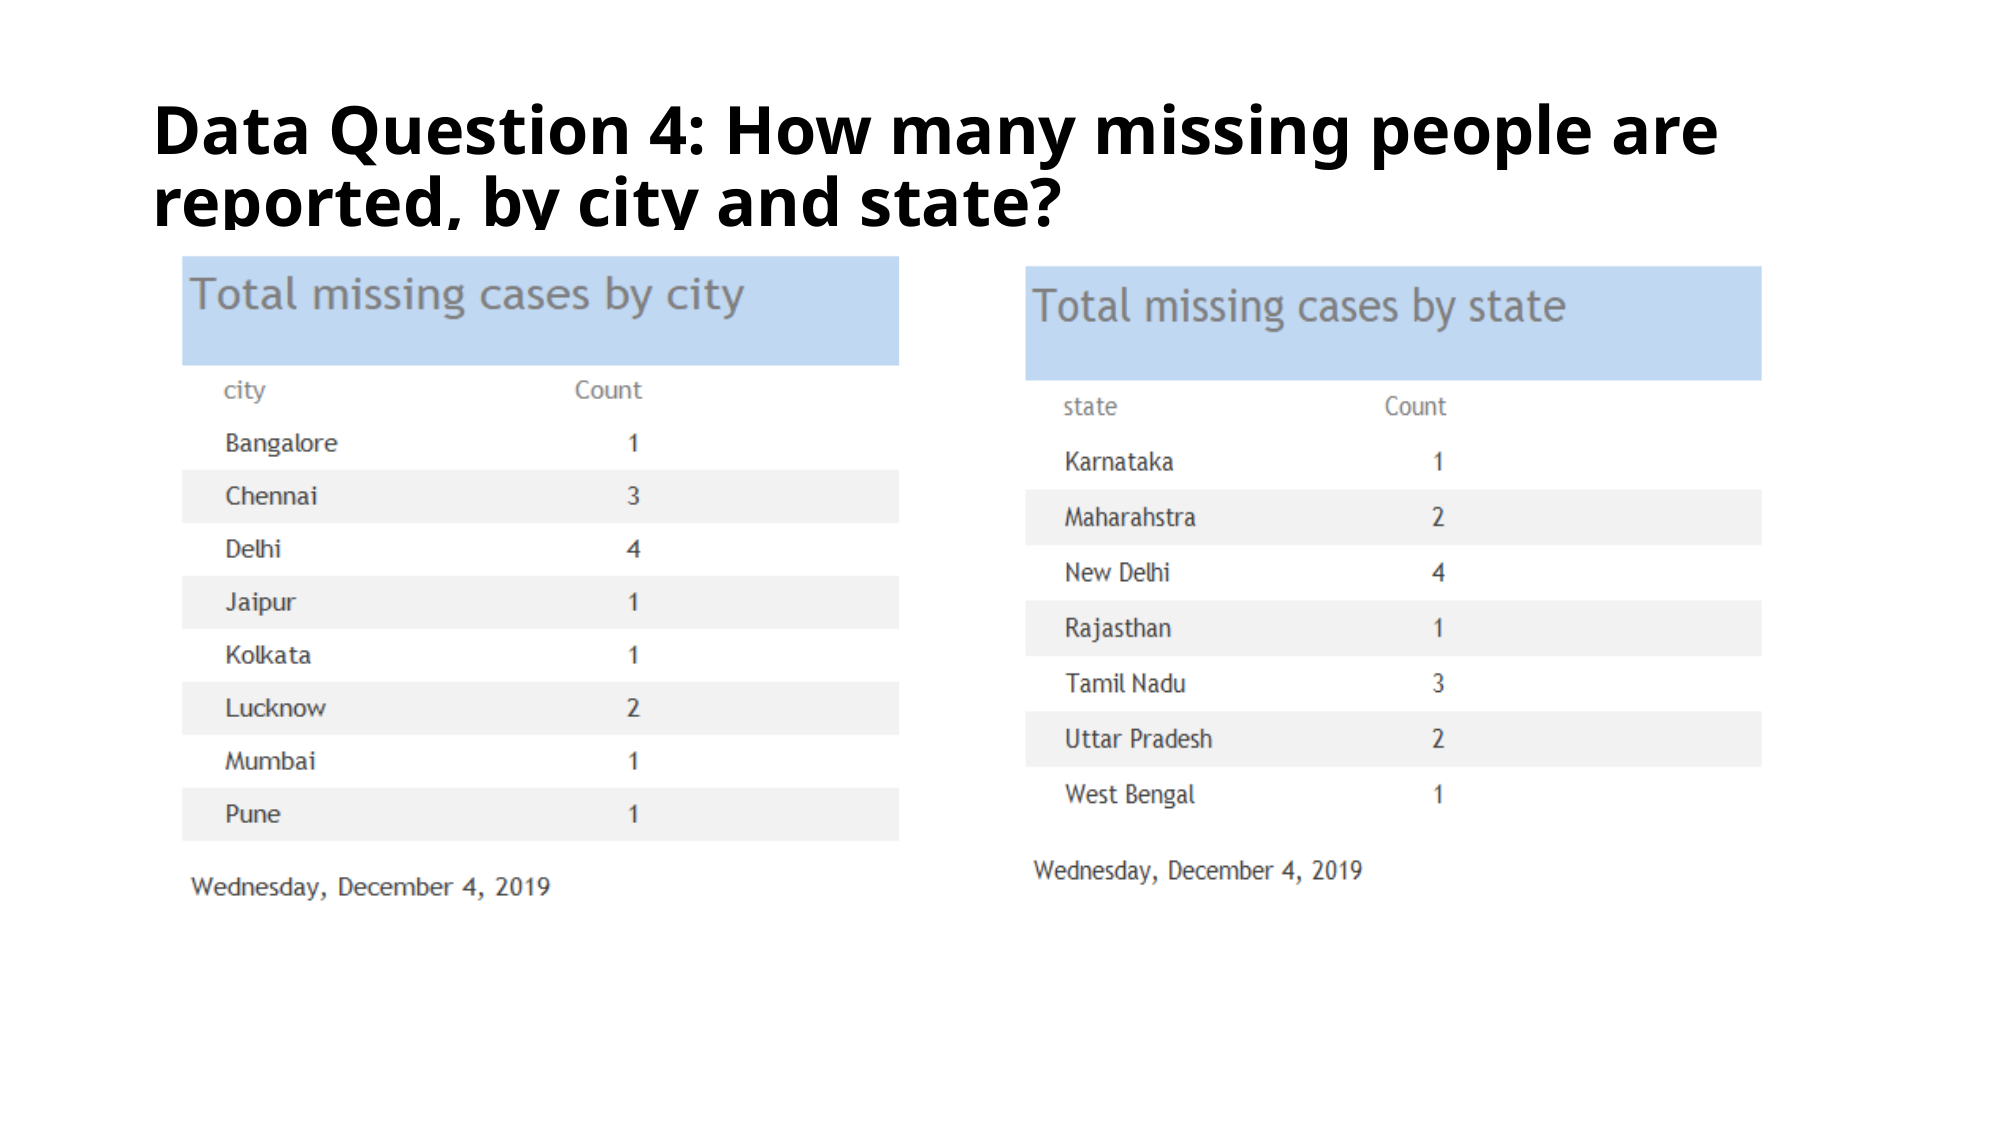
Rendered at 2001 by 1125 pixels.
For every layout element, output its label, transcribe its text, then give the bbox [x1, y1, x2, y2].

picture [999, 244, 1762, 938]
title Data Question 4: How many missing people are reported, by city and state? [137, 59, 1863, 278]
picture [167, 230, 900, 924]
